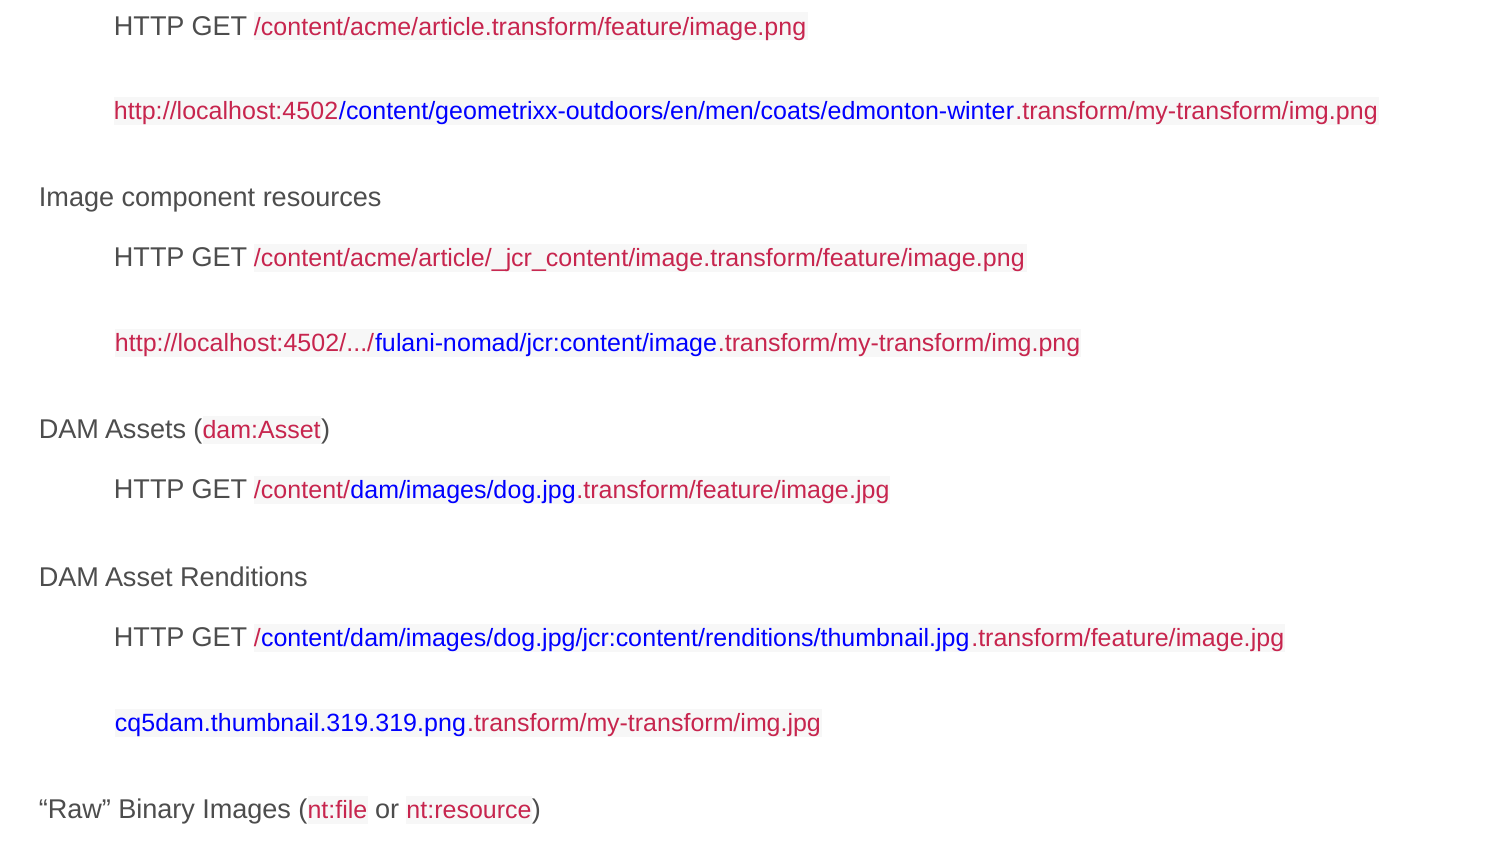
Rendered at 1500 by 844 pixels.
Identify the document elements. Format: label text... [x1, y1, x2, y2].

text_box Supported “image-y” resources Almost any “image-like” resource can be requested using the named transform URI parameterization, and the underlying image will be derived and rendered using the transformation parameters. Pages (cq:Page) HTTP GET /content/acme/article.transform/feature/image.png http://localhost:4502/content/geometrixx-outdoors/en/men/coats/edmonton-winter.transform/my-transform/img.png Image component resources HTTP GET /content/acme/article/_jcr_content/image.transform/feature/image.png http://localhost:4502/.../fulani-nomad/jcr:content/image.transform/my-transform/img.png DAM Assets (dam:Asset) HTTP GET /content/dam/images/dog.jpg.transform/feature/image.jpg DAM Asset Renditions HTTP GET /content/dam/images/dog.jpg/jcr:content/renditions/thumbnail.jpg.transform/feature/image.jpg cq5dam.thumbnail.319.319.png.transform/my-transform/img.jpg “Raw” Binary Images (nt:file or nt:resource) HTTP GET /etc/designs/acme/images/cat.png.transform/feature/image.jpg [0, 0, 1483, 657]
